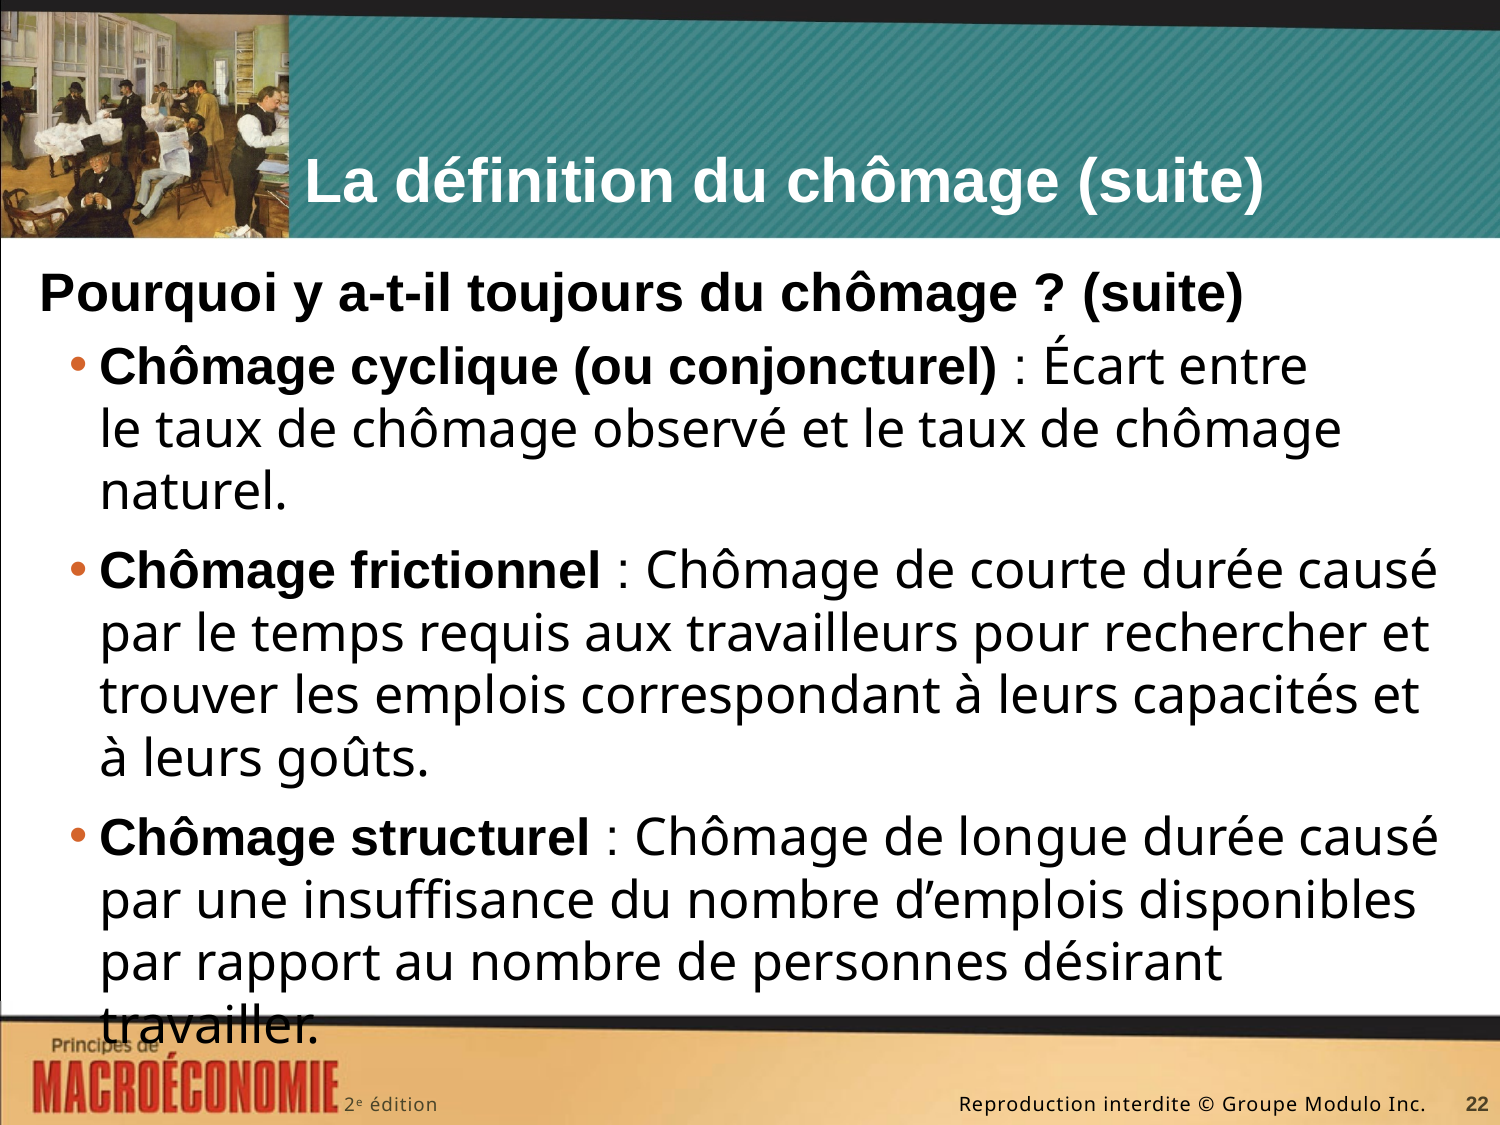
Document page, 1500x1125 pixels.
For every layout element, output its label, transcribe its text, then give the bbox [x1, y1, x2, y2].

title La définition du chômage (suite) [304, 32, 1431, 223]
picture [1412, 1102, 1417, 1110]
list Pourquoi y a-t-il toujours du chômage ? (suite) Chômage cyclique (ou conjoncturel) : Écart entre le taux de chômage observé et le taux de chômage naturel. Chômage frictionnel : Chômage de courte durée causé par le temps requis aux travailleurs pour rechercher et trouver les emplois correspondant à leurs capacités et à leurs goûts. Chômage structurel : Chômage de longue durée causé par une insuffisance du nombre d’emplois disponibles par rapport au nombre de personnes désirant travailler. [24, 249, 1463, 1001]
picture [0, 0, 1500, 1125]
slide_number 22 [1417, 1070, 1489, 1125]
